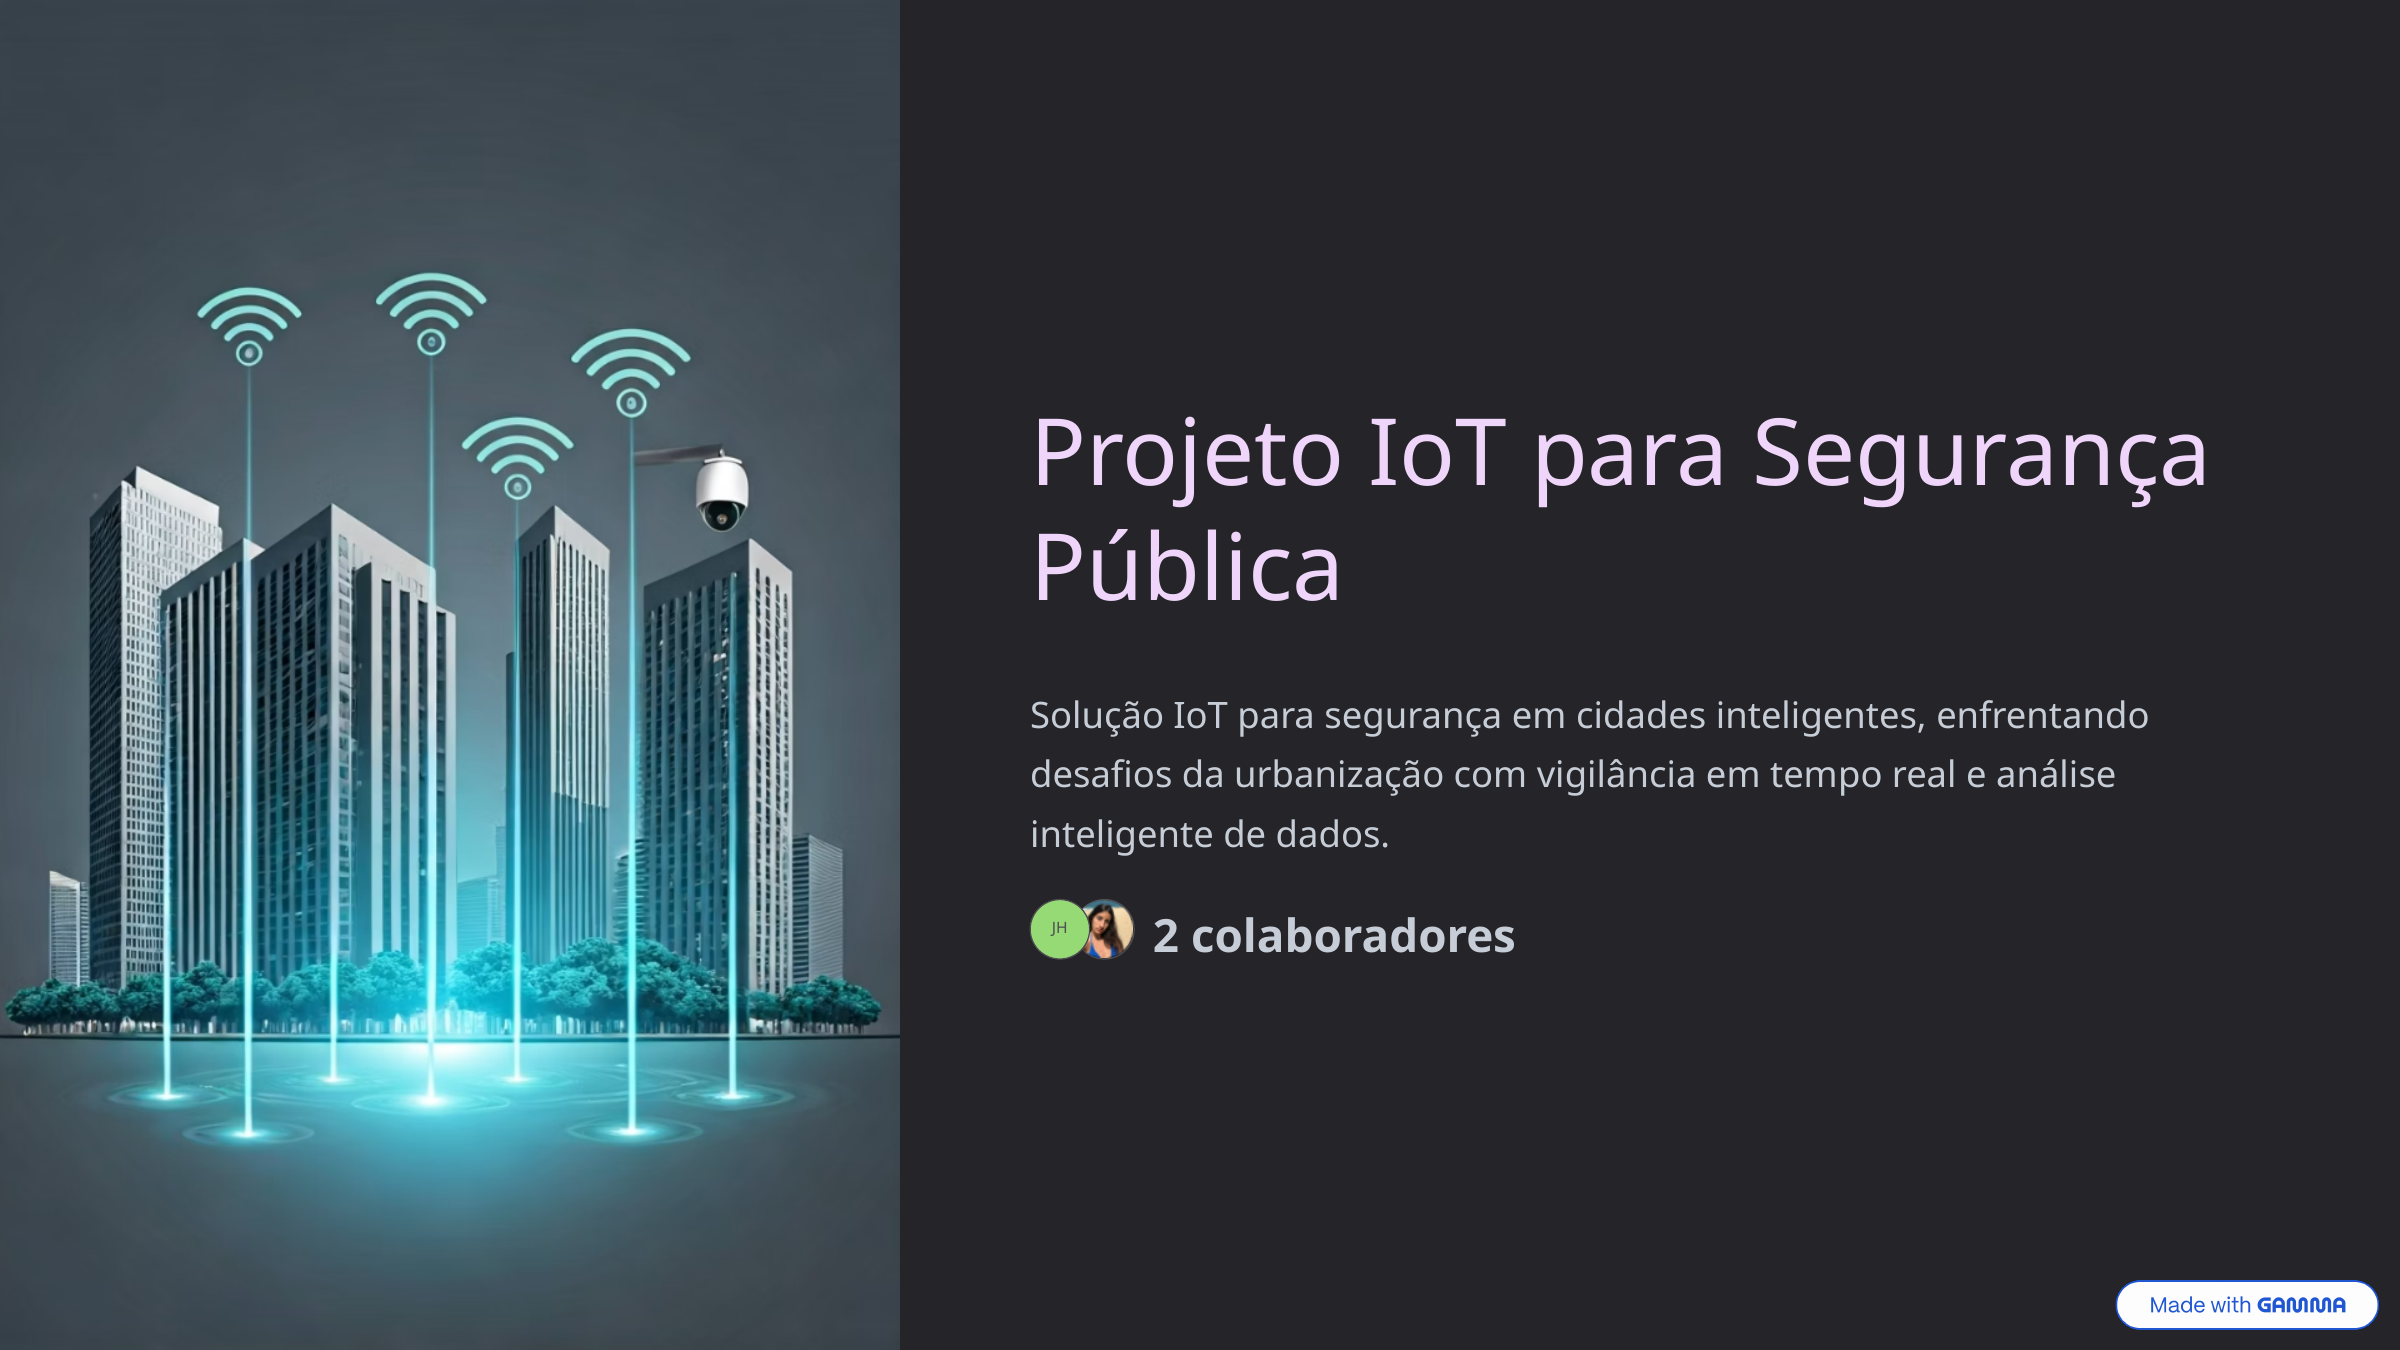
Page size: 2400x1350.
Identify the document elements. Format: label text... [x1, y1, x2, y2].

picture [0, 0, 900, 1350]
picture [2106, 1271, 2389, 1339]
text_box Solução IoT para segurança em cidades inteligentes, enfrentando desafios da urbanização com vigilância em tempo real e análise inteligente de dados. [1030, 676, 2270, 855]
text_box 2 colaboradores [1152, 896, 1521, 962]
text_box JH [1049, 921, 1071, 938]
text_box [1030, 899, 1075, 960]
text_box Projeto IoT para Segurança Pública [1030, 387, 2270, 621]
picture [1075, 900, 1133, 958]
